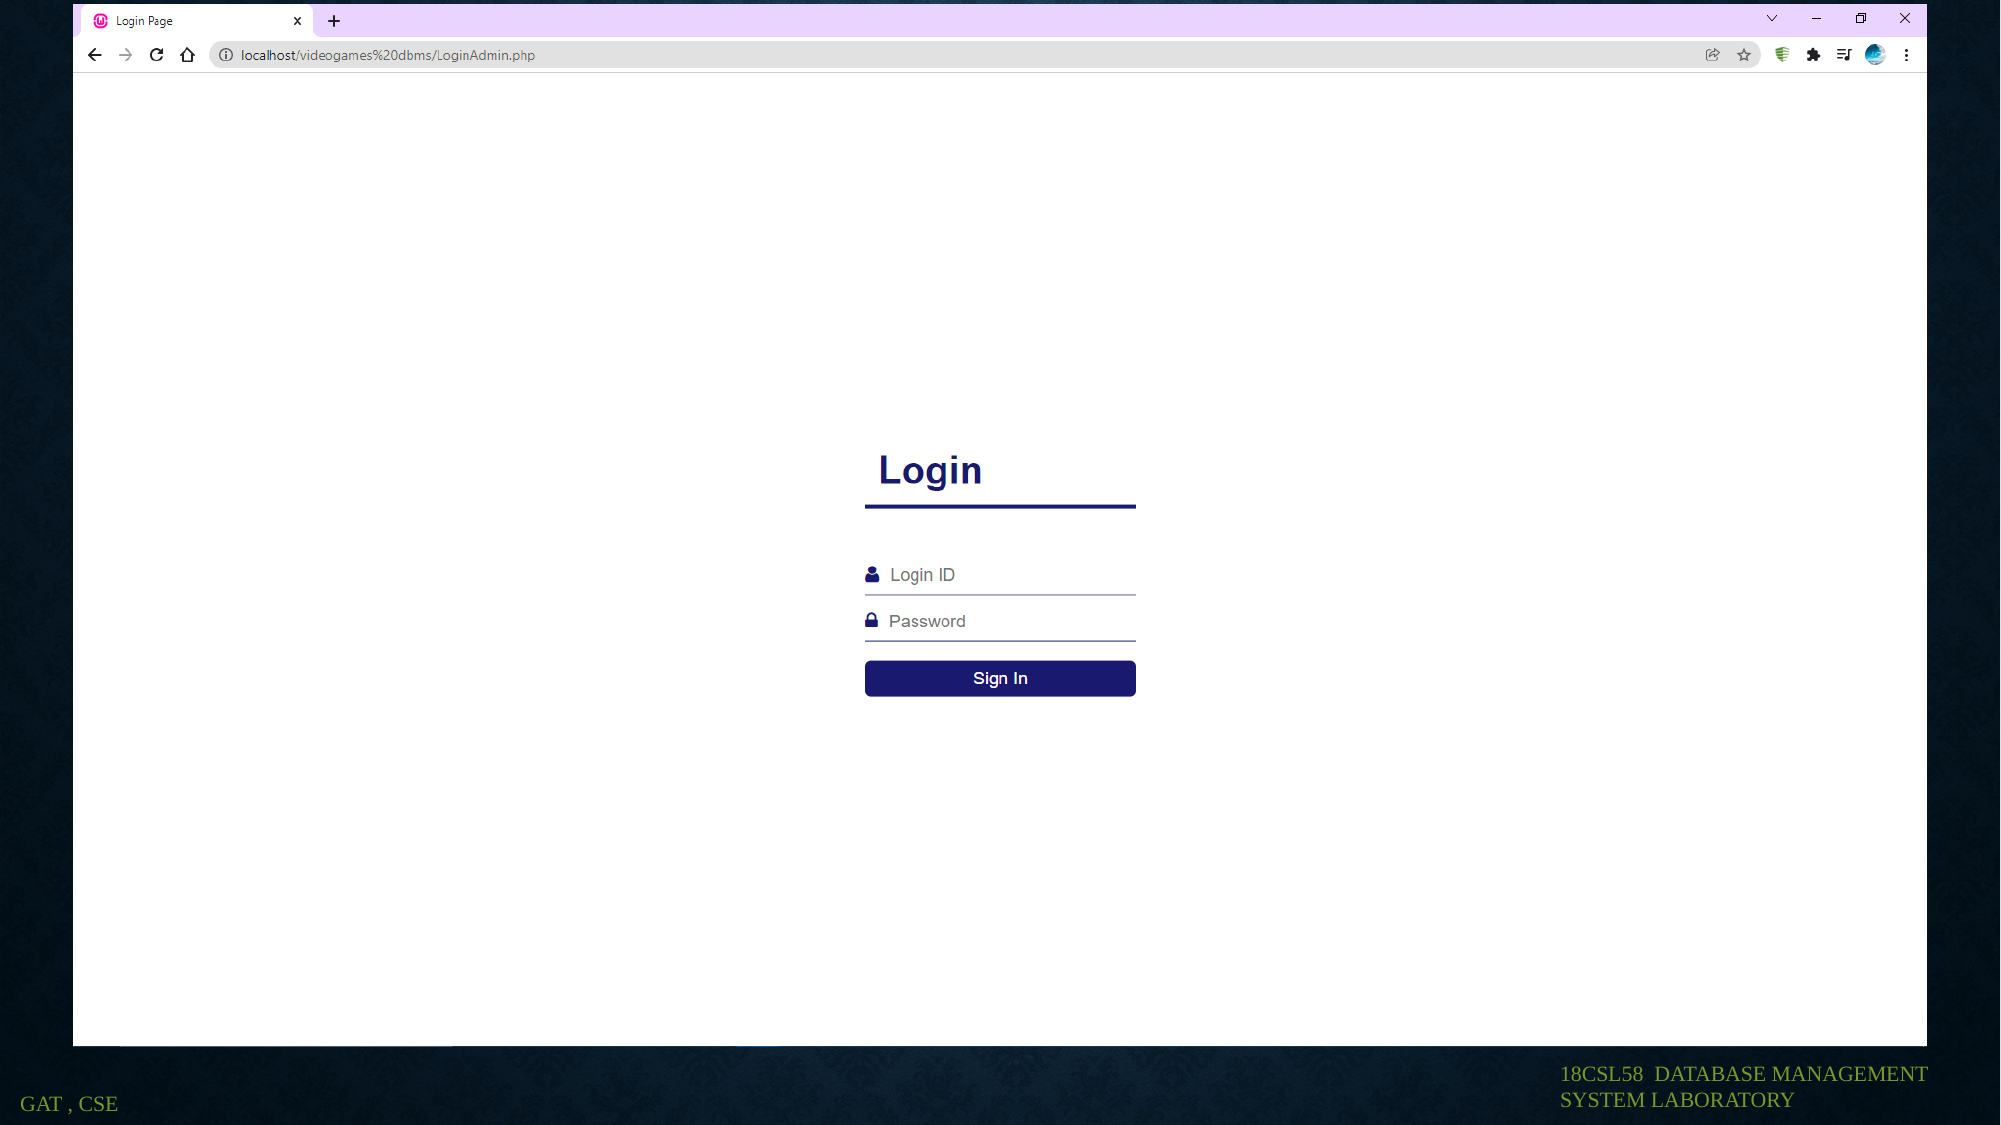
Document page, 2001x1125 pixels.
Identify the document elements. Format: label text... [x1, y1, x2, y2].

picture [73, 3, 1927, 1047]
text_box 18CSL58 DATABASE MANAGEMENT SYSTEM LABORATORY [1545, 1052, 1977, 1120]
text_box GAT , CSE [0, 1082, 216, 1124]
